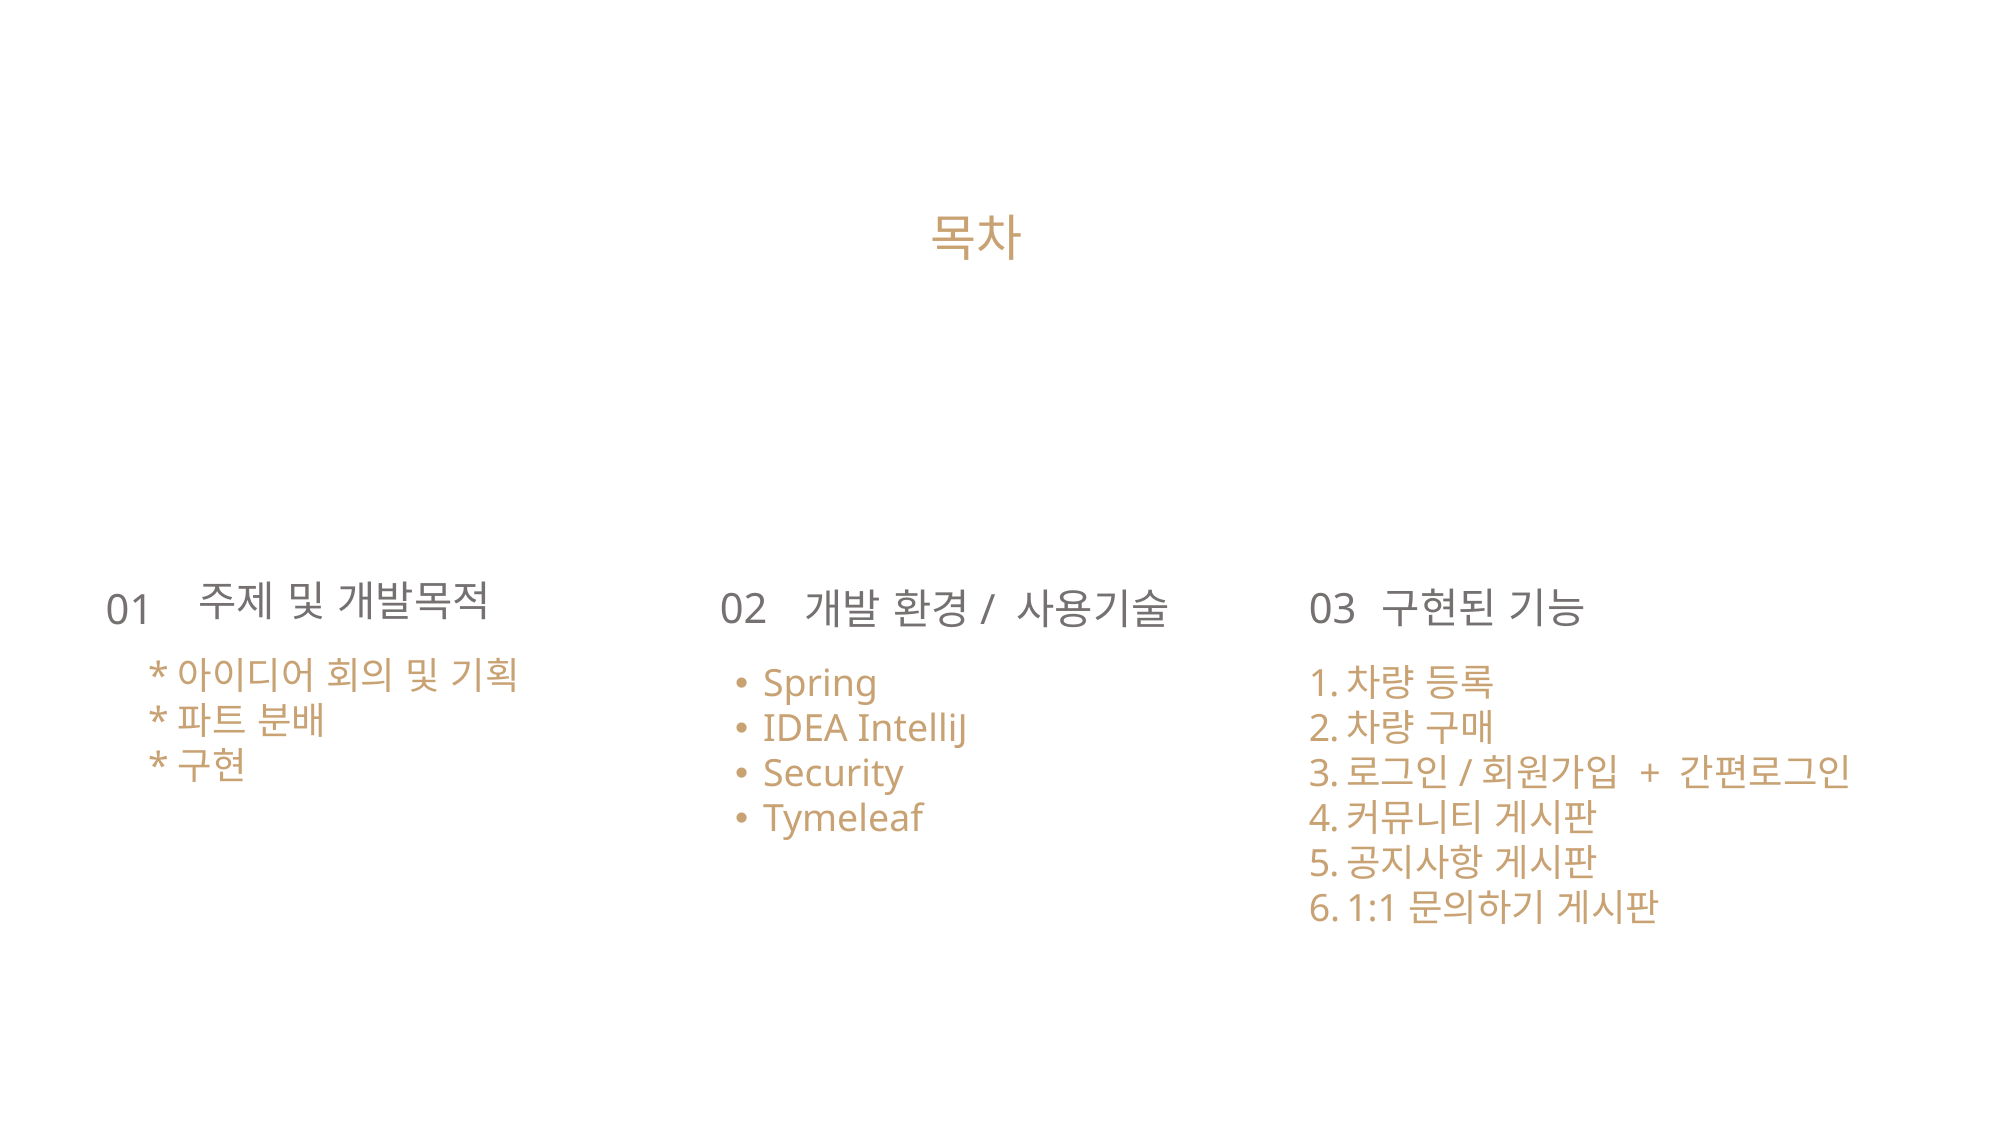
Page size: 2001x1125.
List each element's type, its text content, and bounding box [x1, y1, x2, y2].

text_box 차량 등록 차량 구매 로그인/회원가입 + 간편로그인 커뮤니티 게시판 공지사항 게시판 1:1문의하기 게시판 [1294, 652, 1905, 982]
text_box 주제 및 개발목적 [183, 567, 507, 633]
text_box 구현된 기능 [1367, 574, 1790, 640]
text_box 개발 환경/ 사용기술 [789, 575, 1219, 640]
text_box *아이디어 회의 및 기획 *파트 분배 *구현 [133, 644, 582, 795]
text_box Spring IDEA IntelliJ Security Tymeleaf [720, 652, 1181, 847]
text_box 03 [1294, 564, 1403, 640]
text_box 02 [705, 564, 813, 640]
text_box 01 [90, 565, 199, 640]
text_box 목차 [789, 186, 1164, 274]
